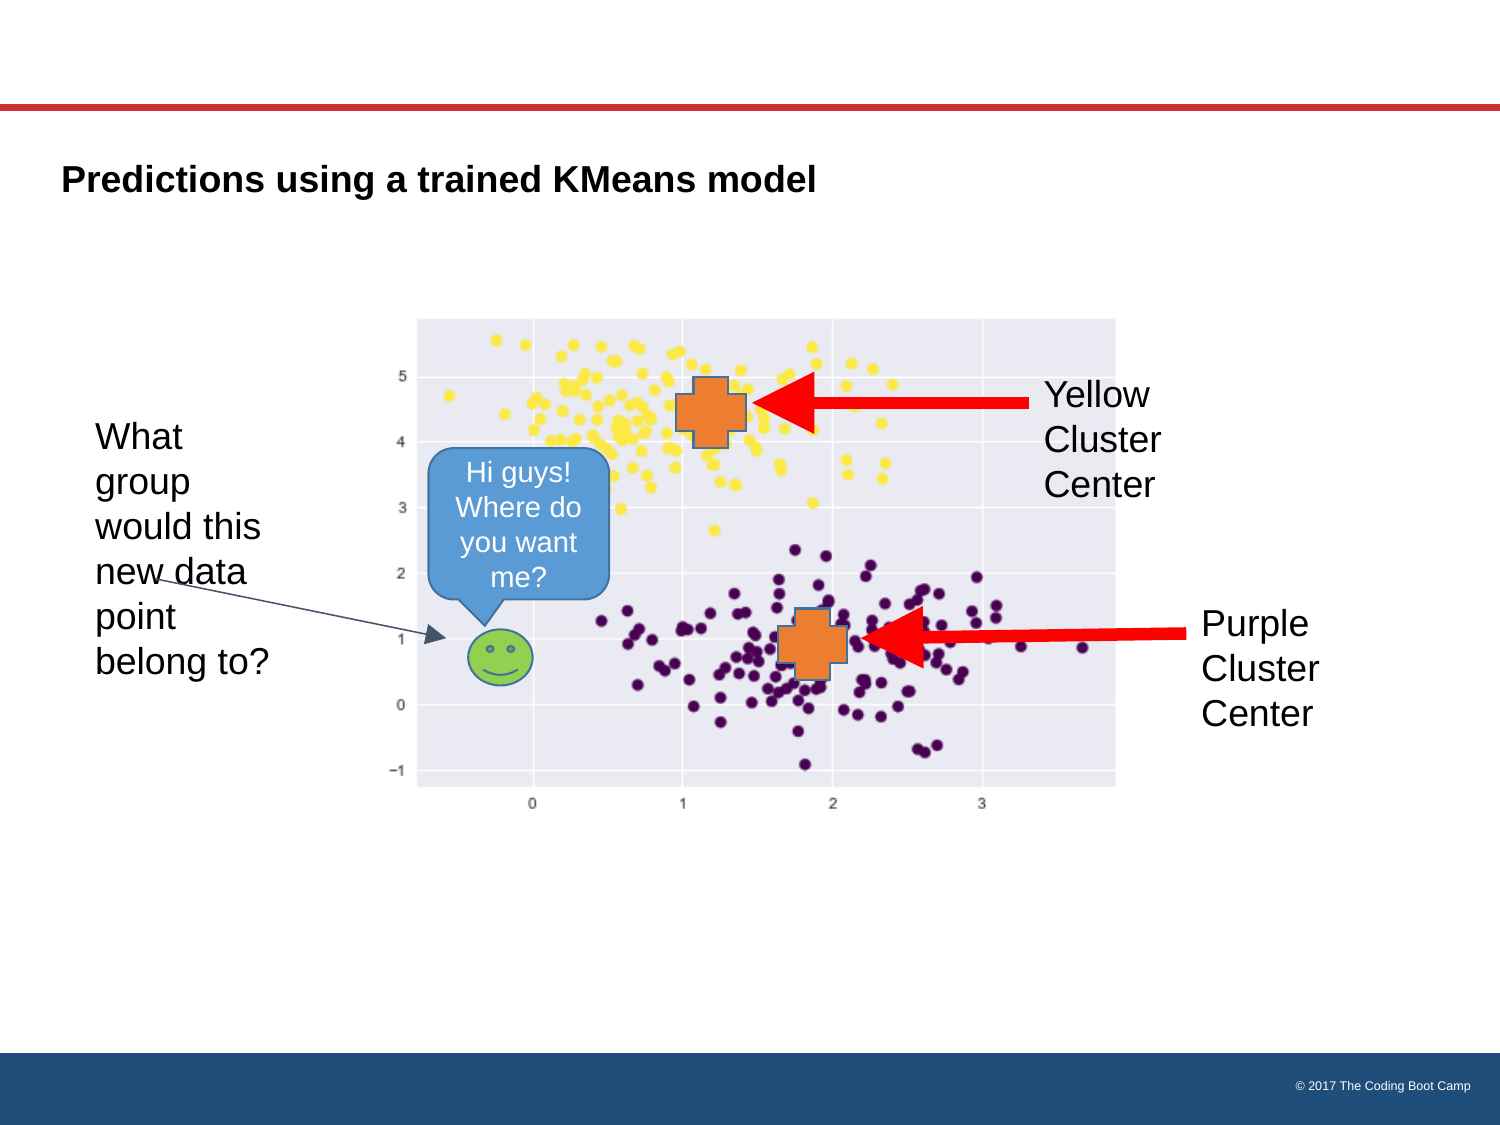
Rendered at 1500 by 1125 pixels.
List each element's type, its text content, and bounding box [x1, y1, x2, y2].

text_box Yellow Cluster Center [1139, 355, 1264, 420]
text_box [860, 633, 1187, 639]
text_box Purple Cluster Center [1186, 583, 1445, 633]
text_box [154, 578, 447, 639]
title Predictions using a trained KMeans model [50, 140, 948, 222]
picture [361, 305, 1139, 820]
text_box What group would this new data point belong to? [80, 397, 298, 634]
